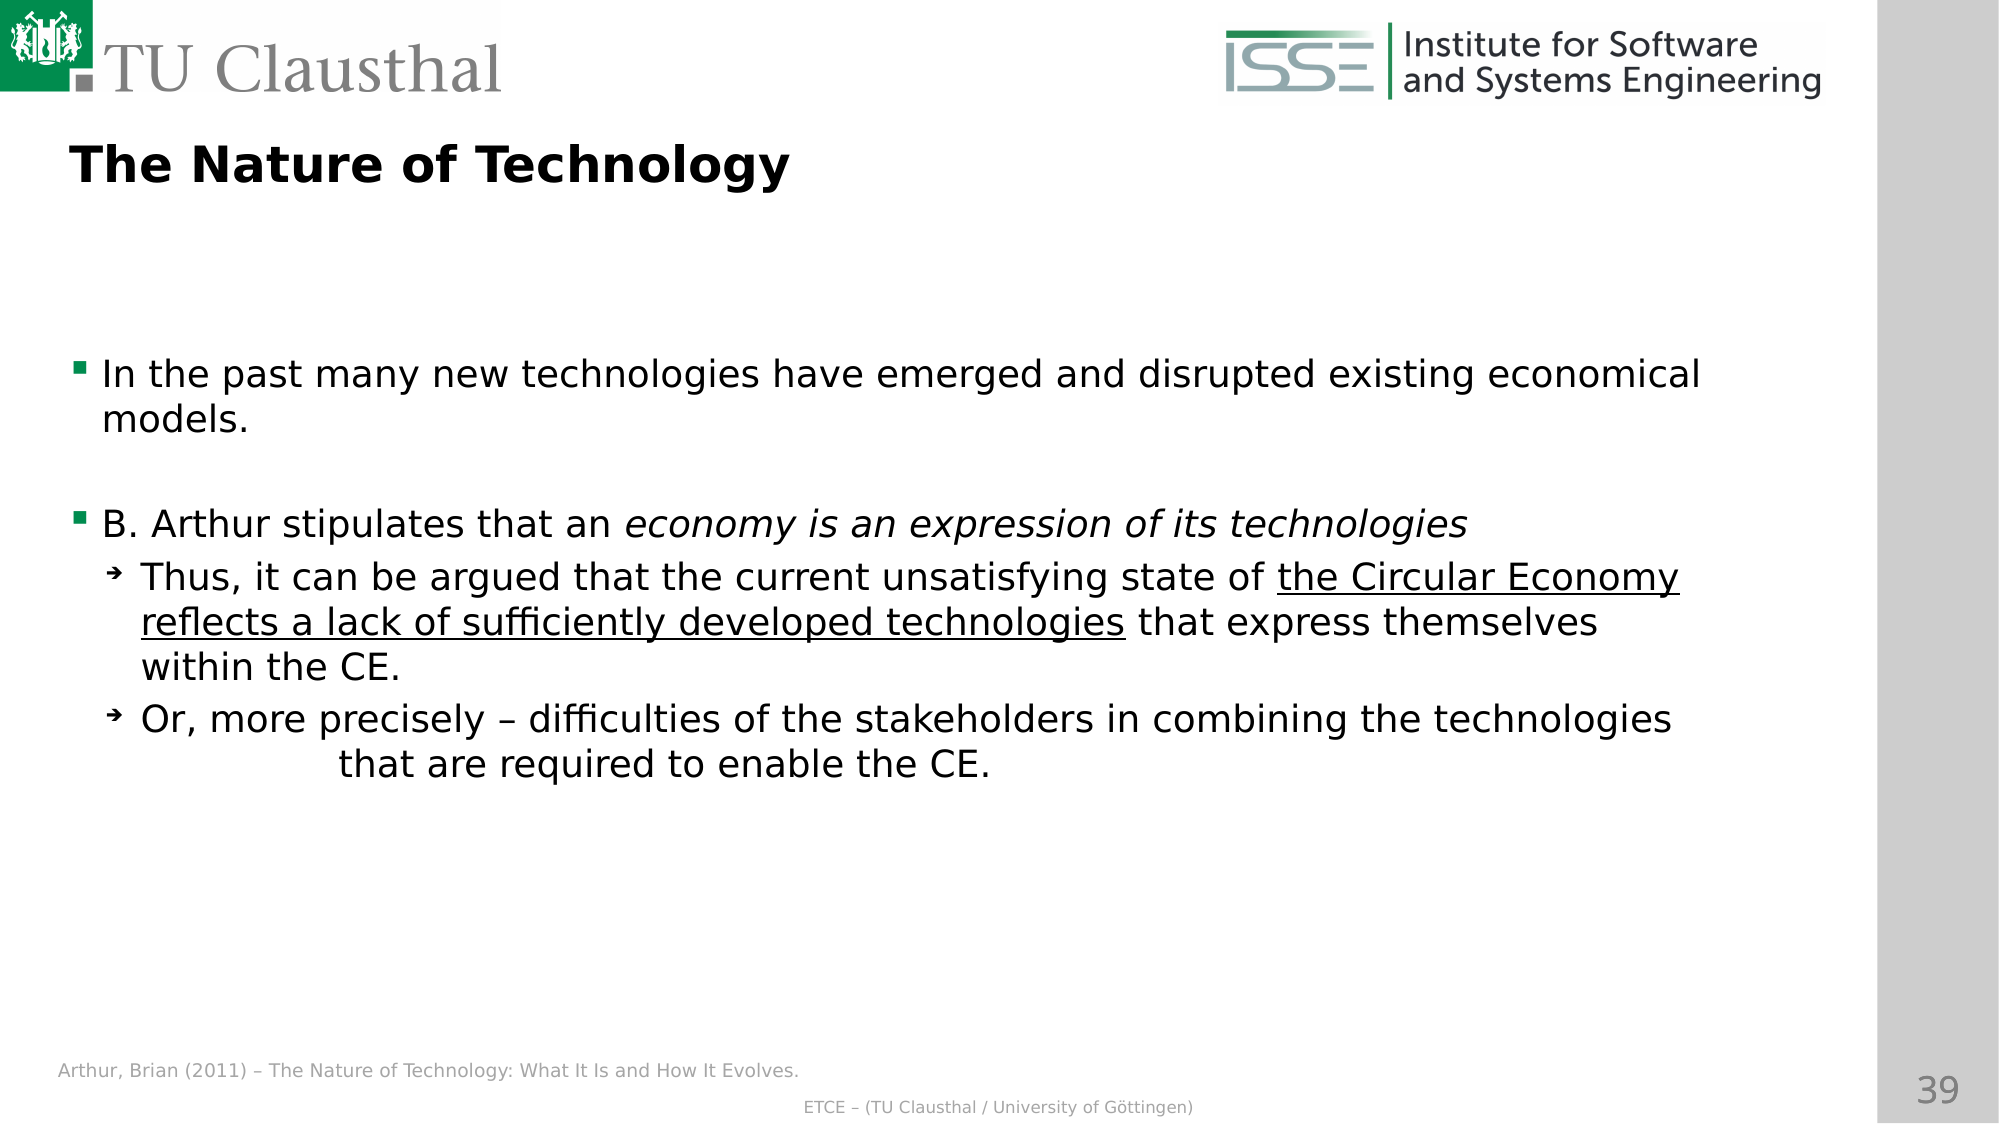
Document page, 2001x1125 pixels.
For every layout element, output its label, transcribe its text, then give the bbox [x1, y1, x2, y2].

text_box In the past many new technologies have emerged and disrupted existing economical models. B. Arthur stipulates that an economy is an expression of its technologies Thus, it can be argued that the current unsatisfying state of the Circular Economy reflects a lack of sufficiently developed technologies that express themselves within the CE. Or, more precisely – difficulties of the stakeholders in combining the technologies that are required to enable the CE. [54, 343, 1818, 830]
text_box Arthur, Brian (2011) – The Nature of Technology: What It Is and How It Evolves. [43, 1051, 1105, 1089]
text_box The Nature of Technology [54, 125, 1818, 207]
picture [1218, 22, 1826, 106]
picture [0, 0, 501, 92]
